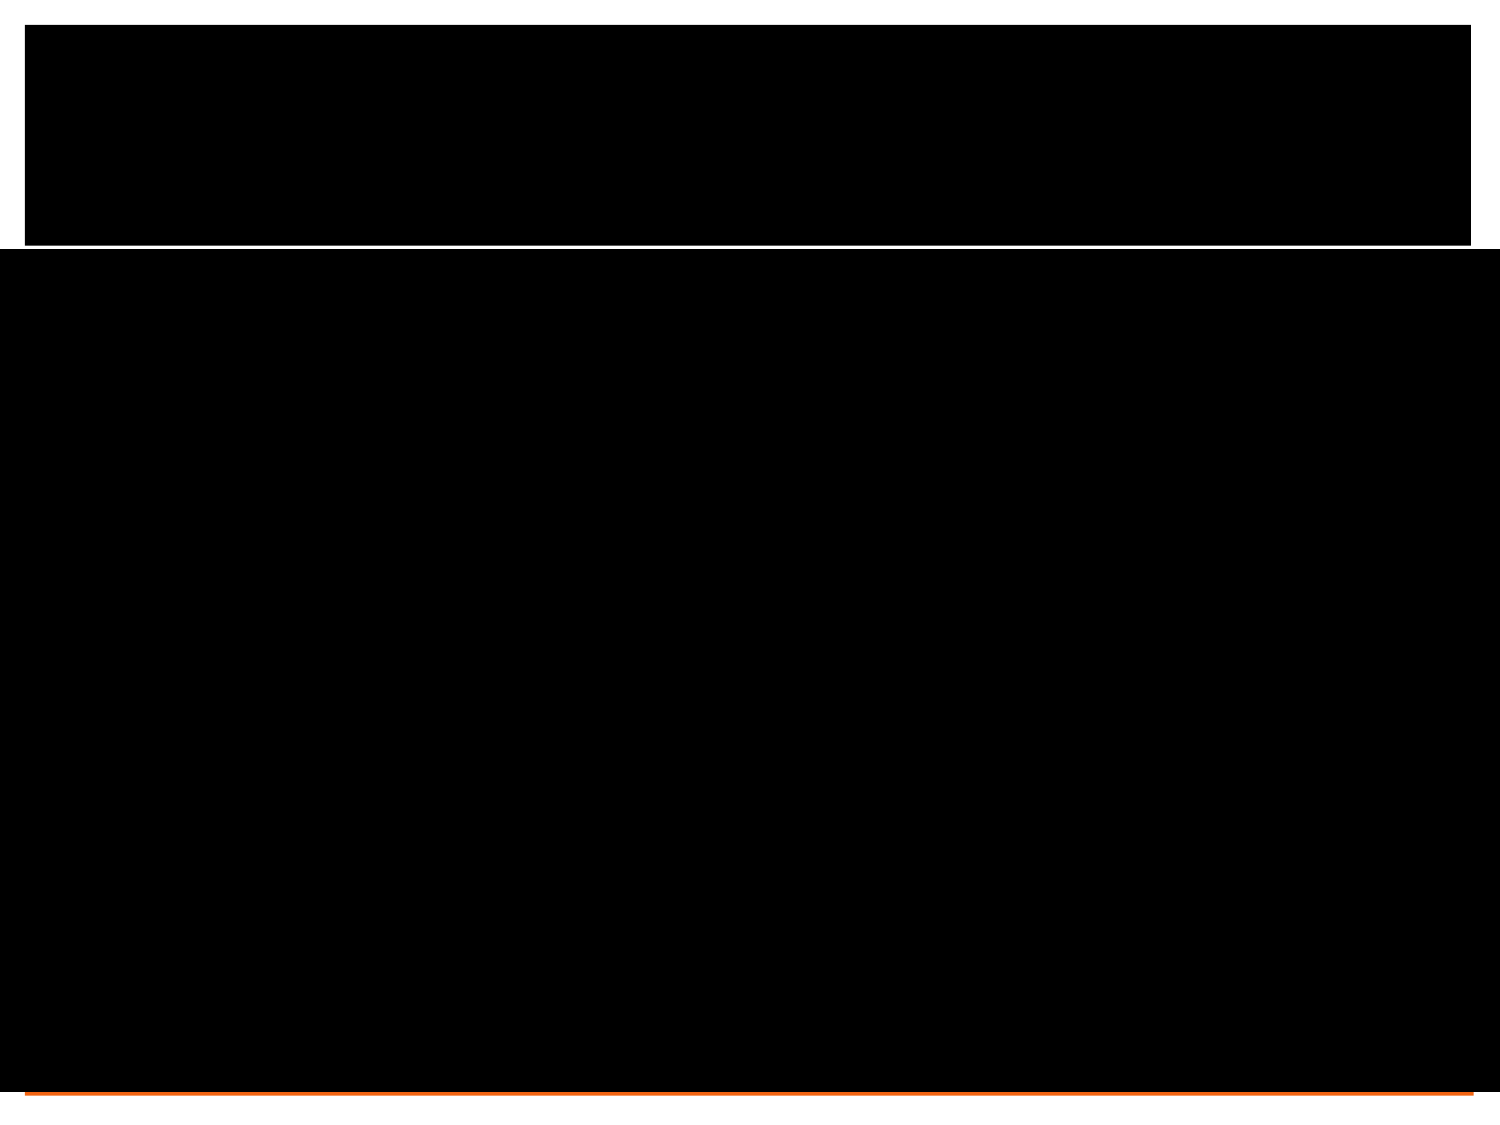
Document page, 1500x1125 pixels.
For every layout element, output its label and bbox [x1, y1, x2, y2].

list [0, 248, 1500, 1093]
